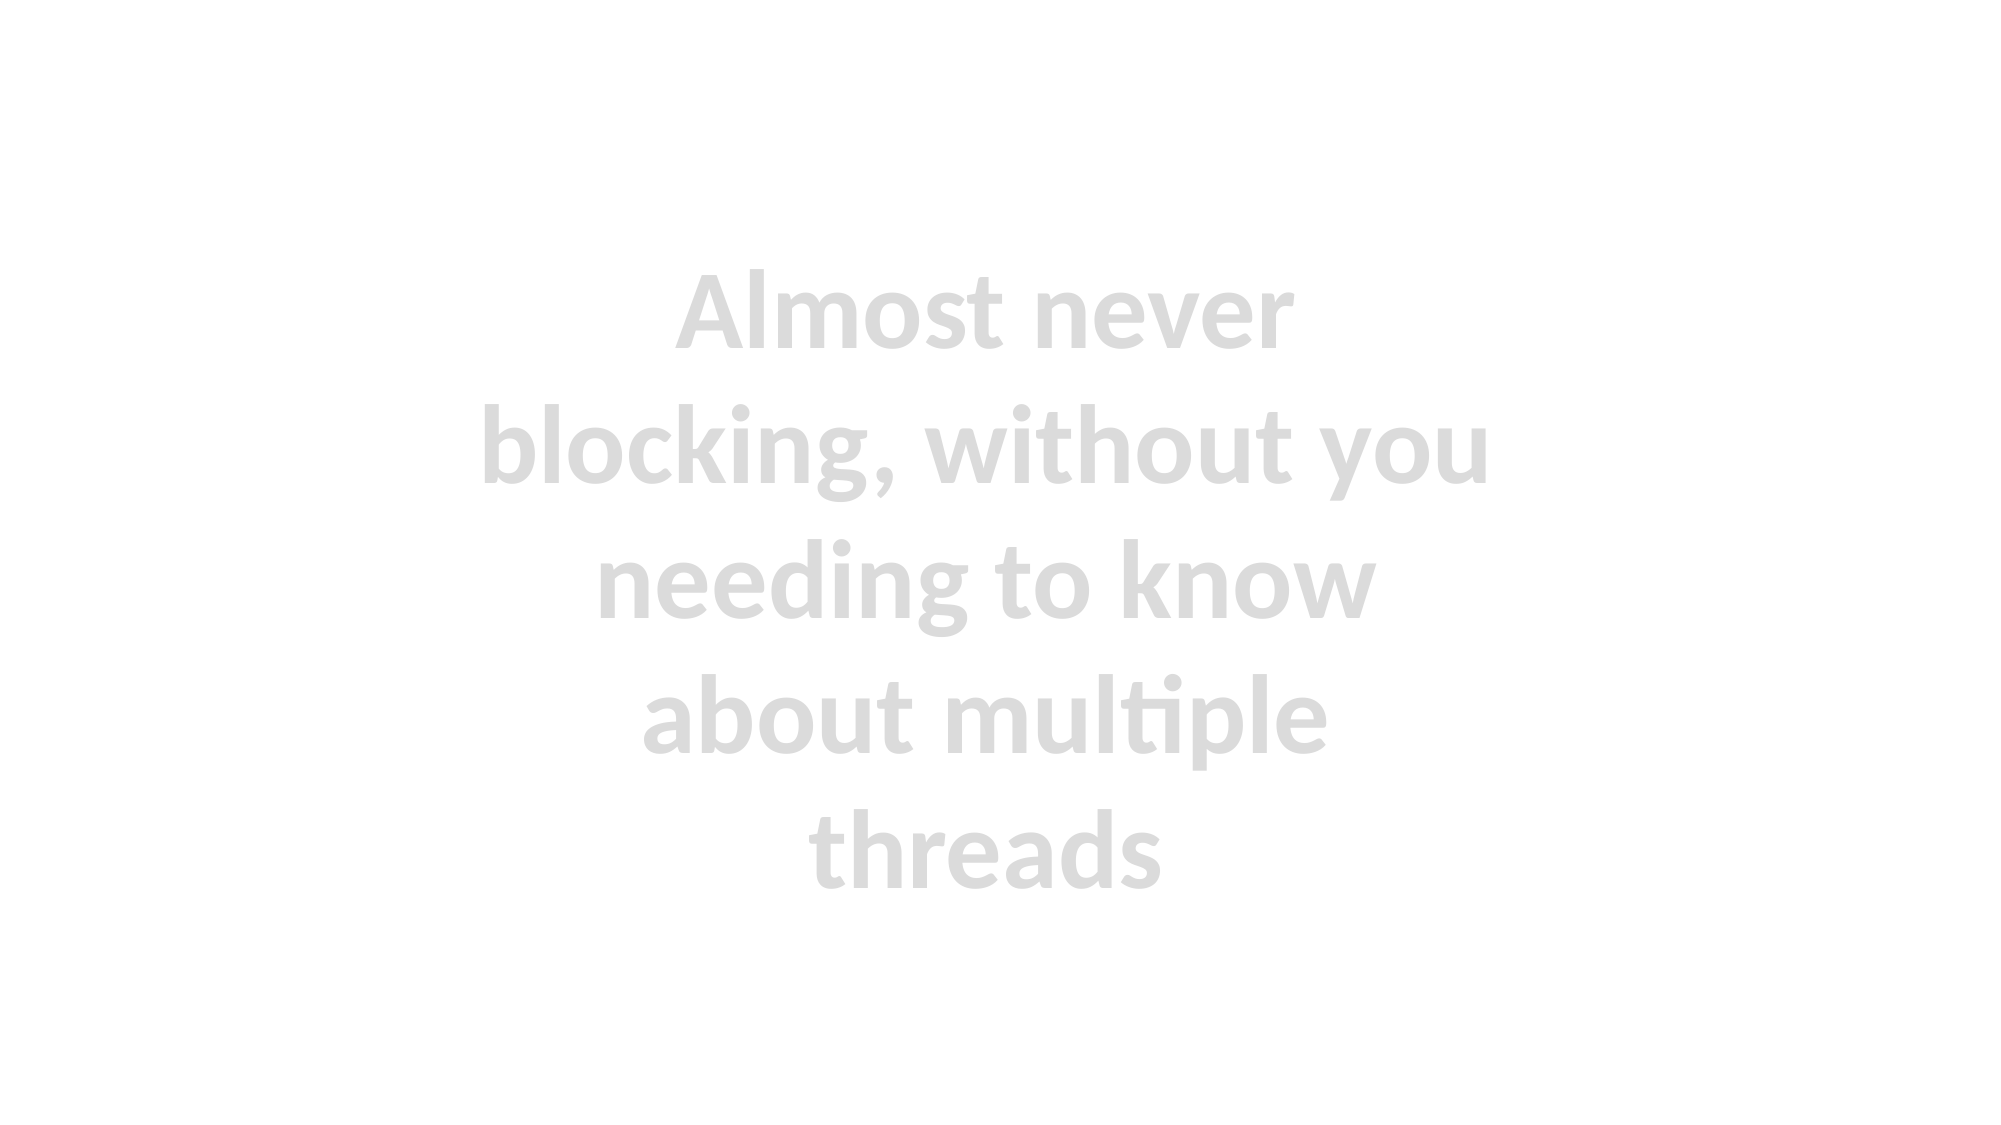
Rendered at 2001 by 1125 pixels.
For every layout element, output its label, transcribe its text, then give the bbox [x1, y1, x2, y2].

text_box Almost never blocking, without you needing to know about multiple threads [438, 228, 1533, 919]
